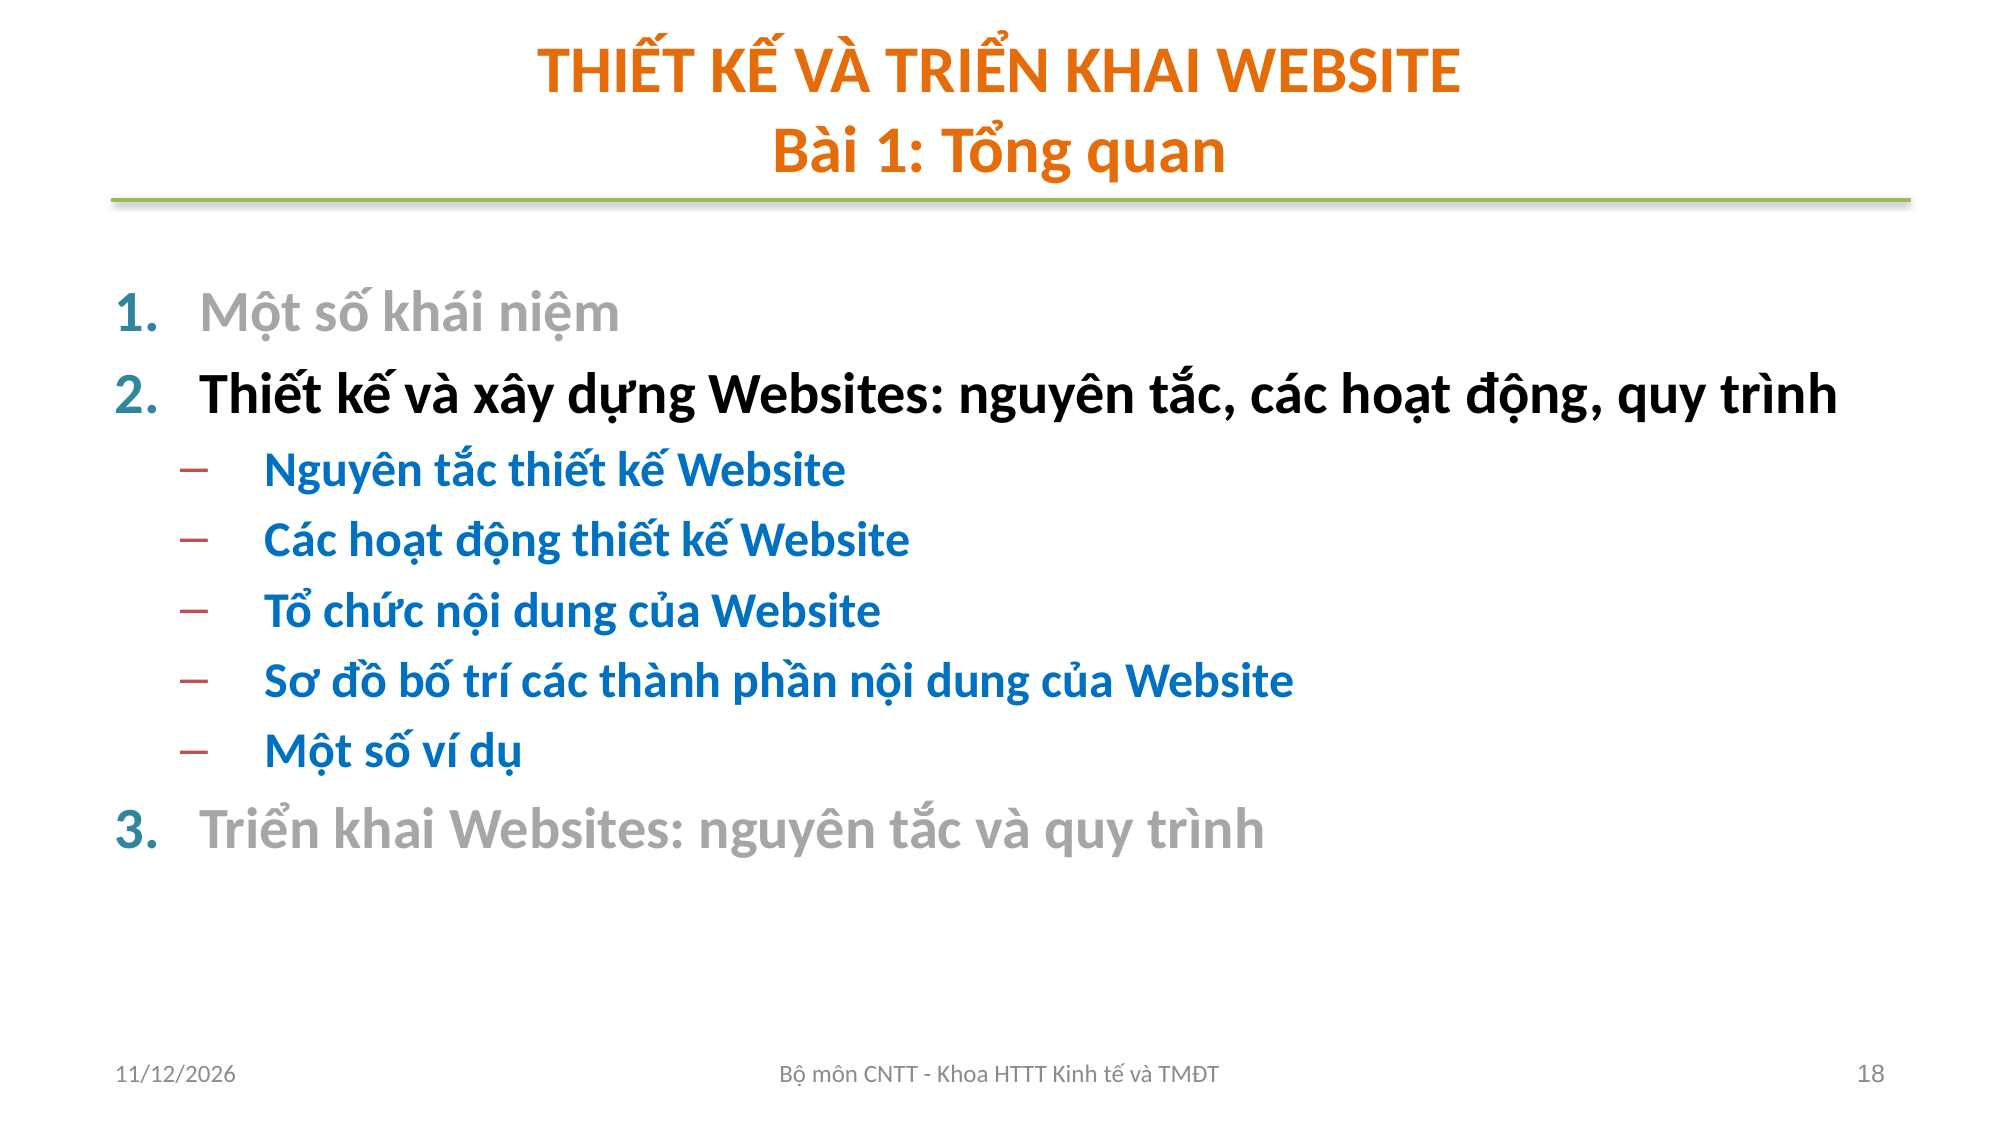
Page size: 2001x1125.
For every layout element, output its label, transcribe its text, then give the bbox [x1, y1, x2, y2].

slide_number 18 [1433, 1042, 1900, 1103]
footer Bộ môn CNTT - Khoa HTTT Kinh tế và TMĐT [683, 1042, 1317, 1103]
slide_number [99, 1042, 567, 1103]
title THIẾT KẾ VÀ TRIỂN KHAI WEBSITE Bài 1: Tổng quan [99, 12, 1900, 200]
list Một số khái niệm Thiết kế và xây dựng Websites: nguyên tắc, các hoạt động, quy trình Nguyên tắc thiết kế Website Các hoạt động thiết kế Website Tổ chức nội dung của Website Sơ đồ bố trí các thành phần nội dung của Website Một số ví dụ Triển khai Websites: nguyên tắc và quy trình [99, 262, 1900, 1005]
